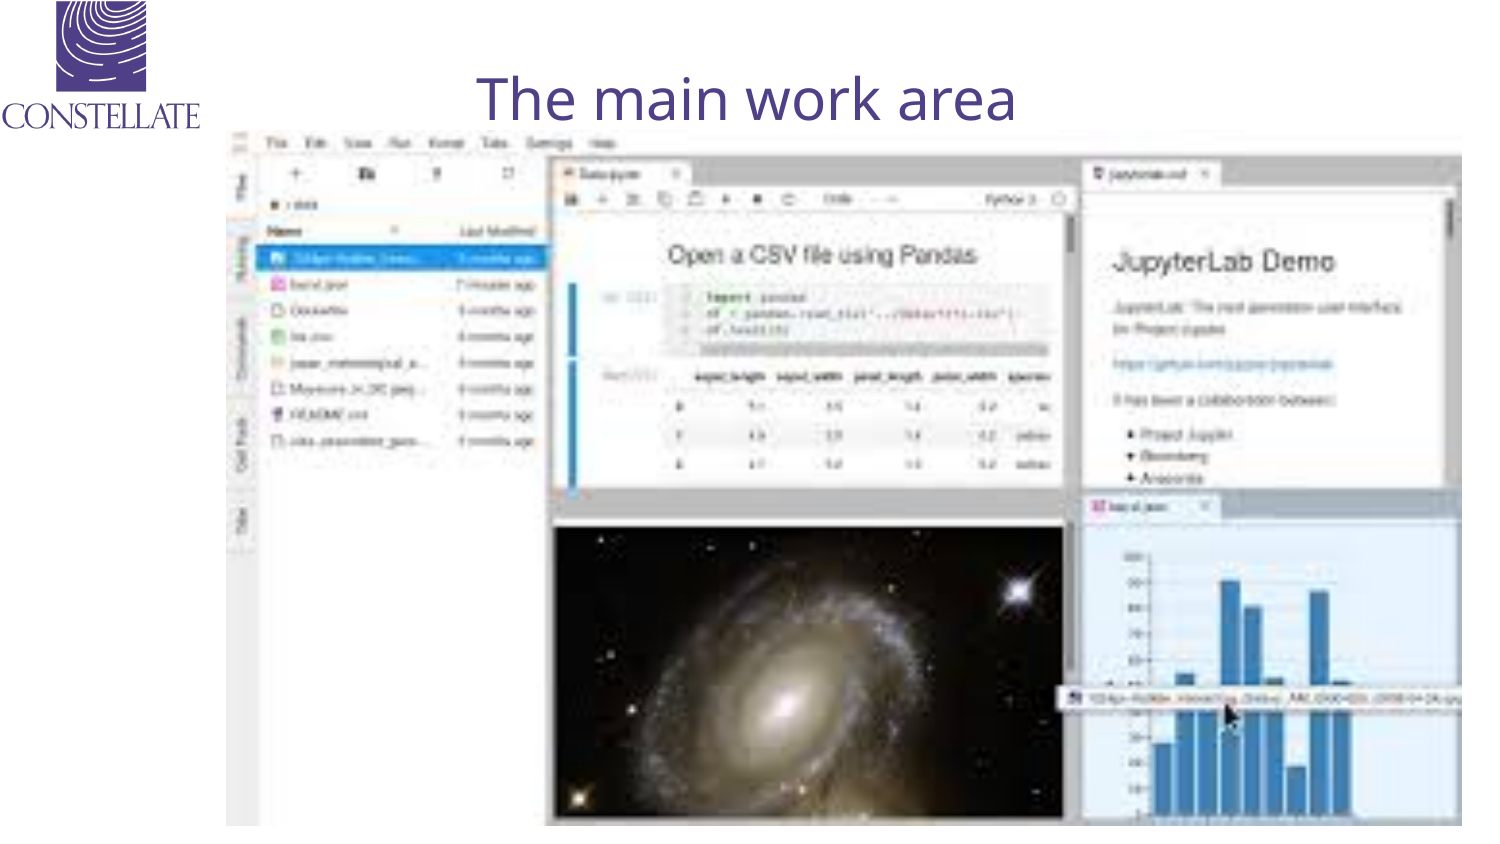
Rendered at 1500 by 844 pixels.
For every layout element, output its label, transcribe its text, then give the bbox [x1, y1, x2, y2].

picture [225, 130, 1462, 827]
picture [0, 0, 202, 132]
text_box The main work area [461, 12, 1059, 101]
